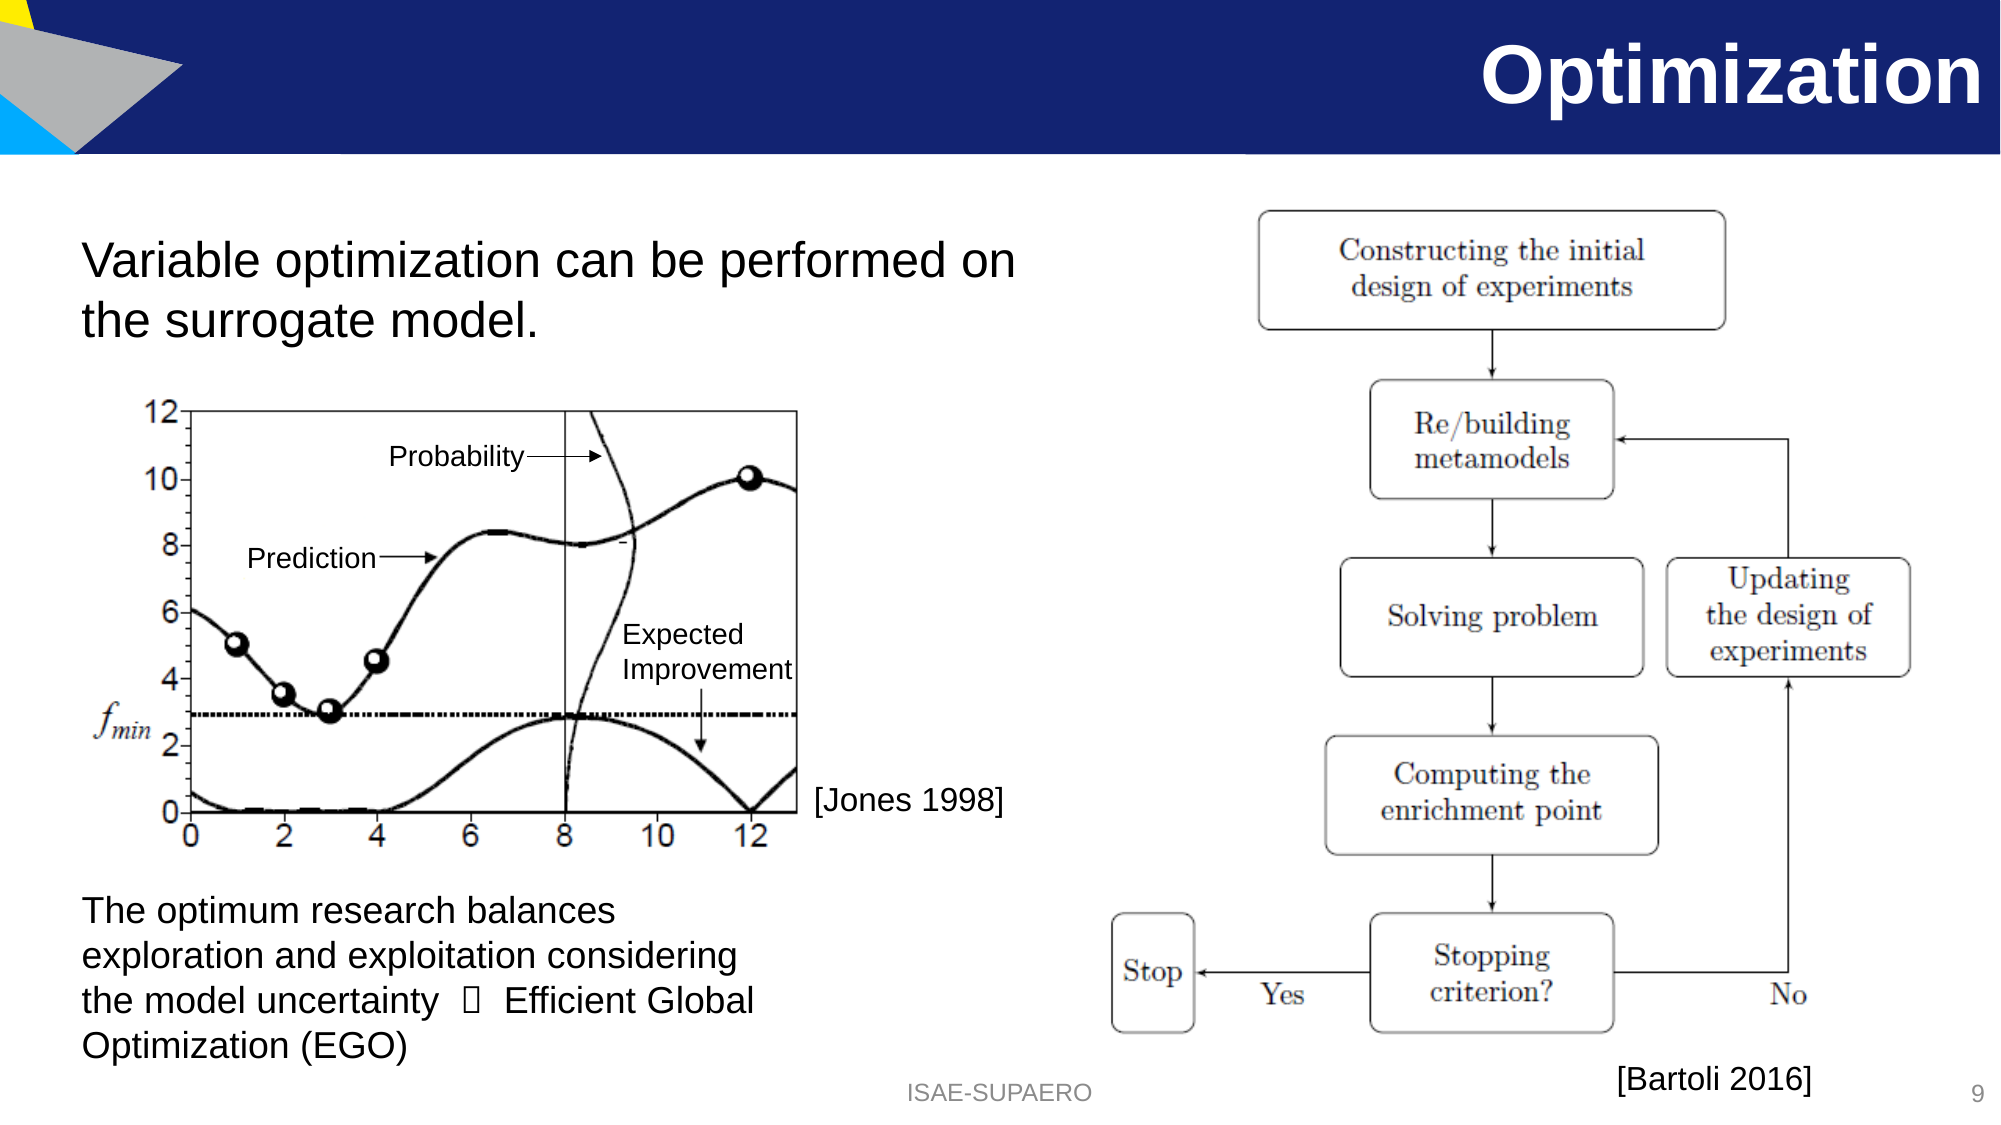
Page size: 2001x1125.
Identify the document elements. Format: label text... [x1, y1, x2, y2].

text_box The optimum research balances exploration and exploitation considering the model uncertainty  Efficient Global Optimization (EGO) [66, 878, 800, 1074]
slide_number 9 [1550, 1062, 2000, 1122]
picture [1063, 179, 1927, 1050]
text_box [Bartoli 2016] [1601, 1058, 1886, 1105]
footer ISAE-SUPAERO [662, 1061, 1338, 1122]
picture [73, 359, 826, 870]
text_box [Jones 1998] [830, 770, 1058, 826]
text_box Variable optimization can be performed on the surrogate model. [66, 219, 1058, 355]
title Optimization [107, 0, 2000, 154]
